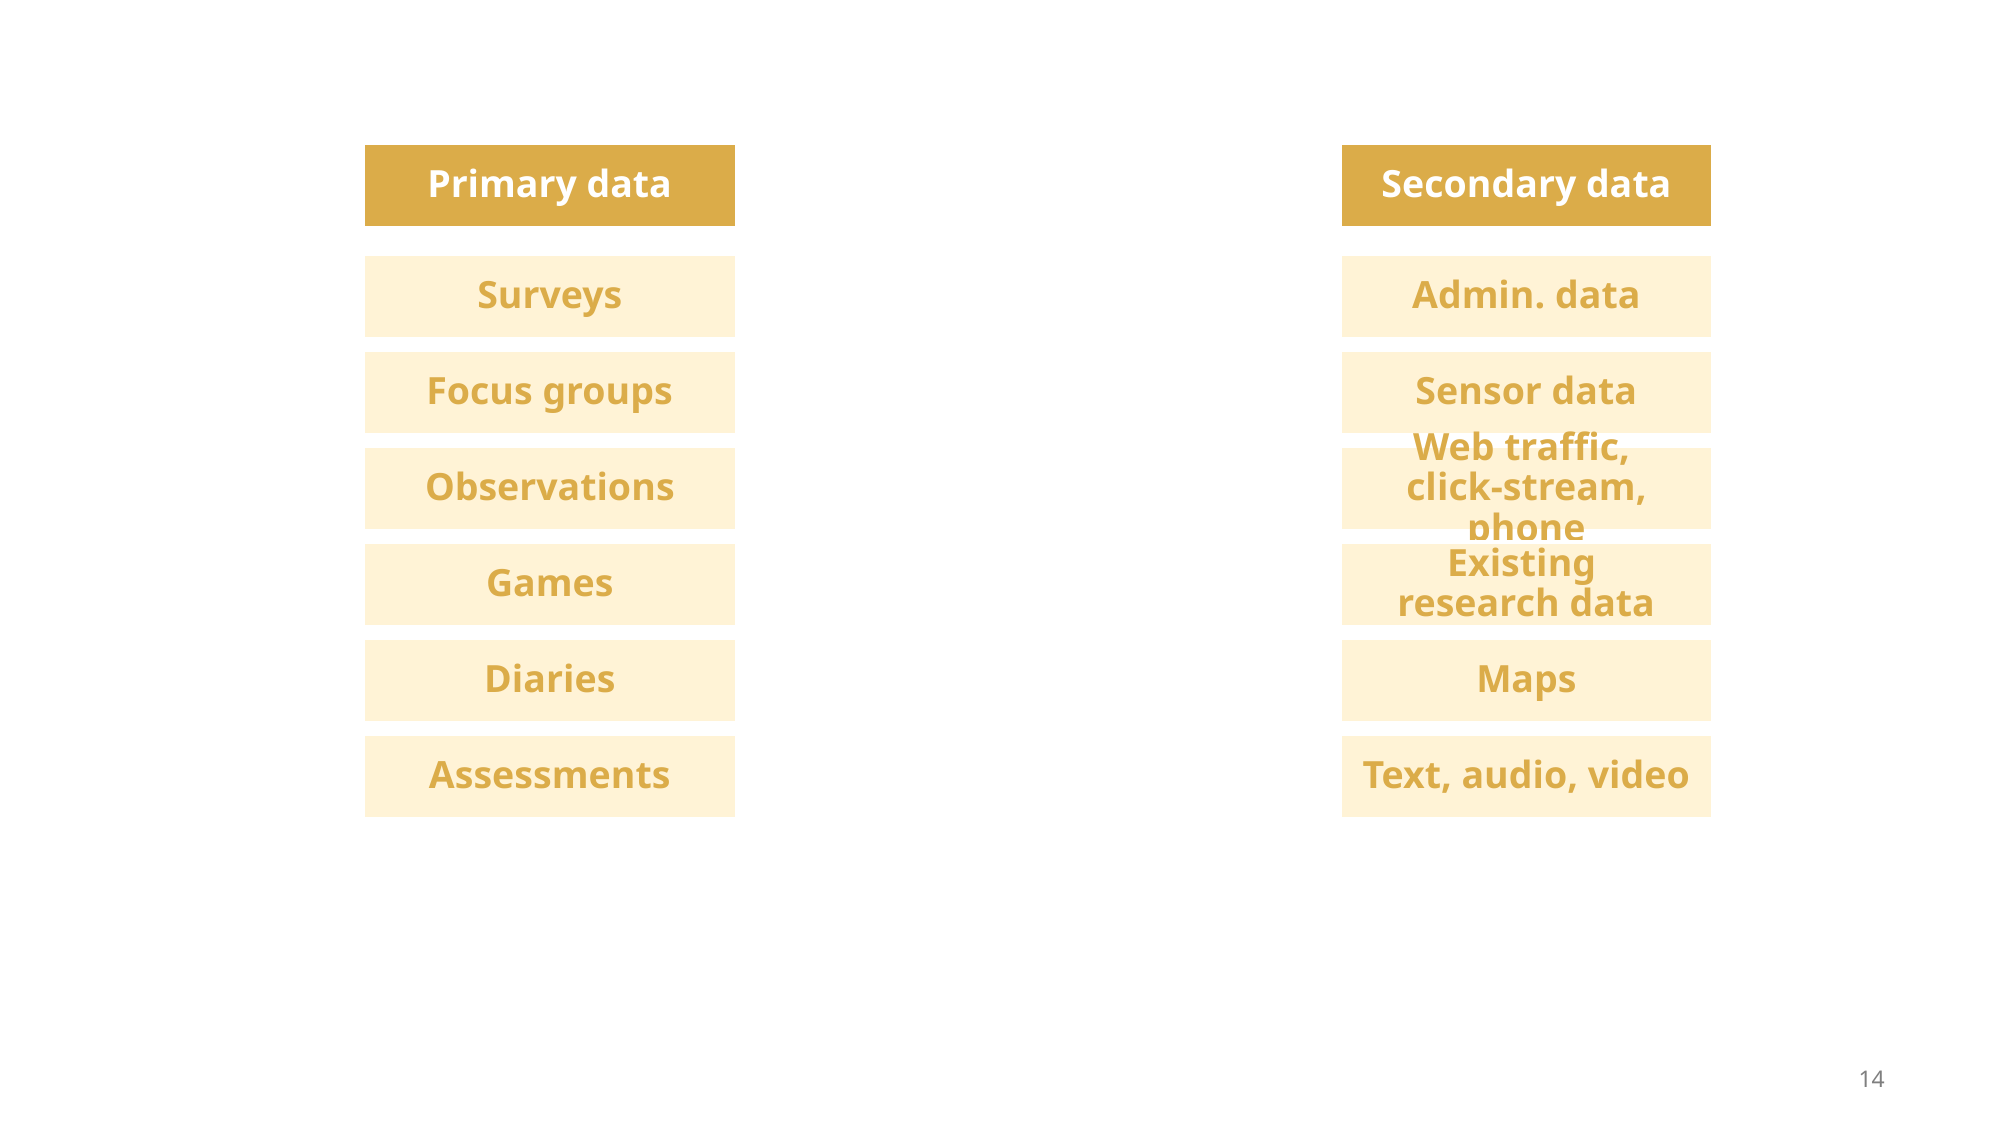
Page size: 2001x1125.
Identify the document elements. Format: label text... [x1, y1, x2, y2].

text_box Web traffic, click-stream, phone [1339, 445, 1714, 532]
text_box Diaries [362, 637, 737, 724]
text_box Games [362, 541, 737, 628]
text_box Primary data [362, 142, 737, 229]
text_box Existing research data [1339, 541, 1714, 628]
text_box Secondary data [1339, 142, 1714, 229]
text_box Observations [362, 445, 737, 532]
slide_number 13 [1713, 1057, 1900, 1094]
text_box Admin. data [1339, 253, 1714, 340]
text_box Text, audio, video [1339, 733, 1714, 819]
text_box Assessments [362, 733, 737, 819]
text_box Sensor data [1339, 349, 1714, 436]
text_box Surveys [362, 253, 737, 340]
text_box Maps [1339, 637, 1714, 724]
text_box Focus groups [362, 349, 737, 436]
